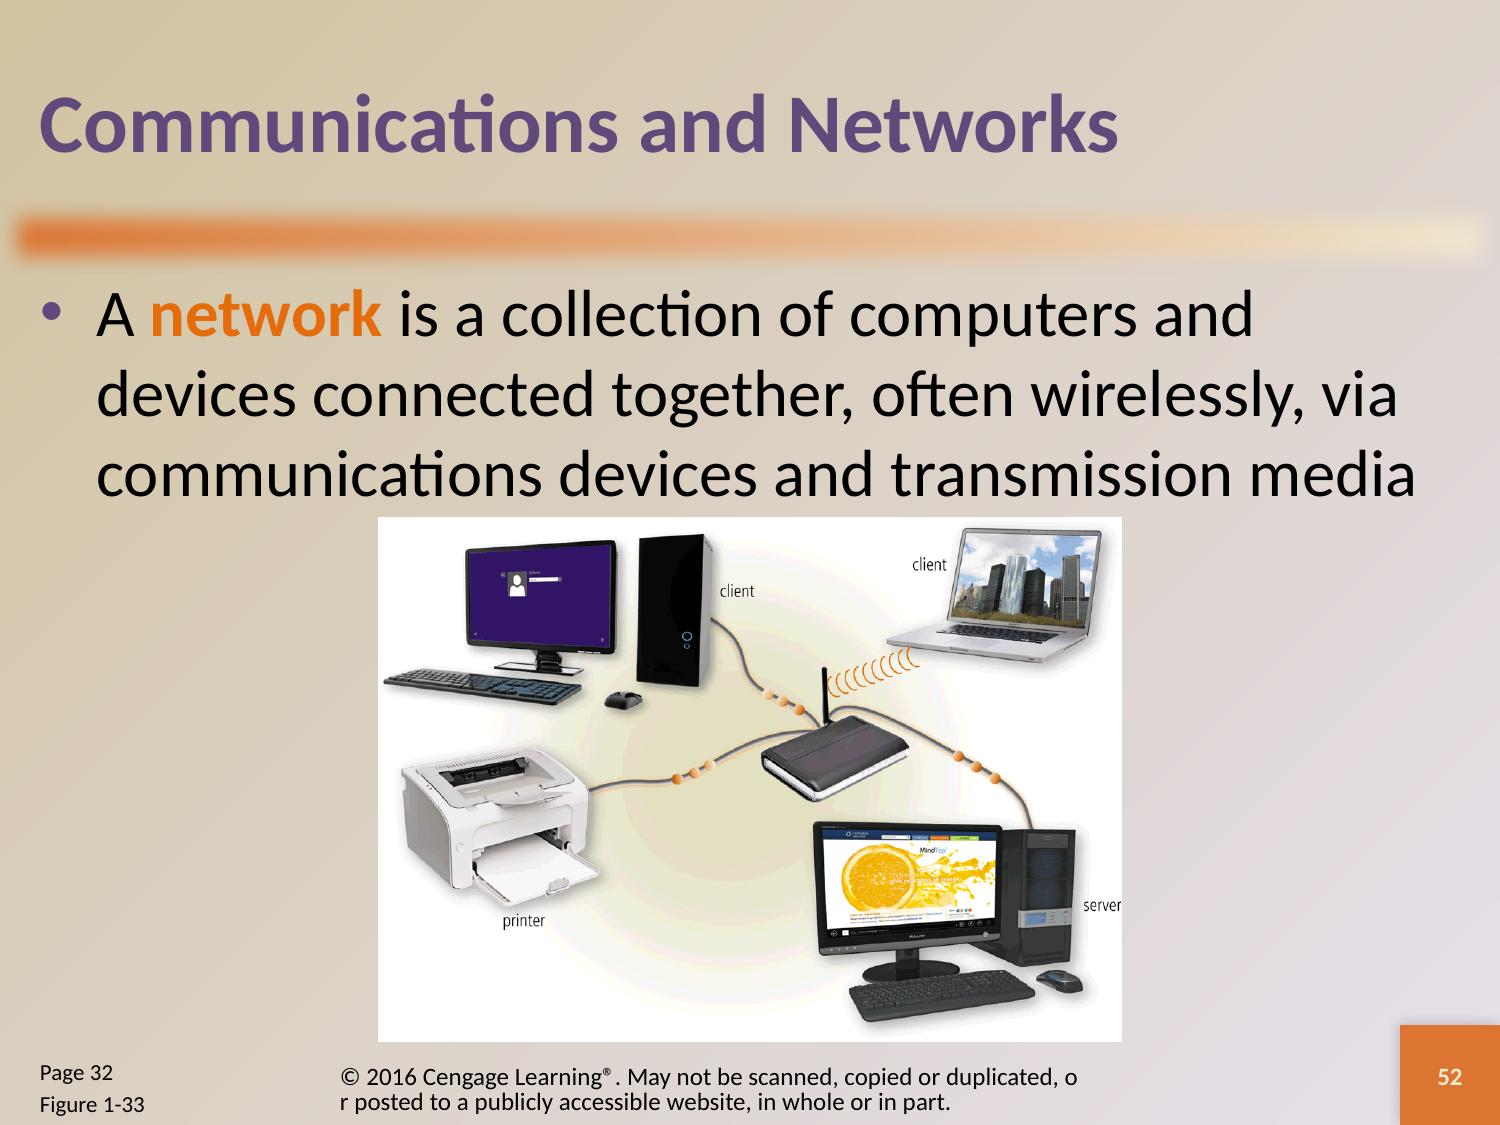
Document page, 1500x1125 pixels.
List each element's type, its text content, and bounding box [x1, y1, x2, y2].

picture [377, 516, 1122, 1043]
title Communications and Networks [24, 24, 1475, 213]
list Page 32 Figure 1-33 [24, 1050, 300, 1125]
footer © 2016 Cengage Learning®. May not be scanned, copied or duplicated, or posted to a publicly accessible website, in whole or in part. [324, 1045, 1100, 1105]
list A network is a collection of computers and devices connected together, often wirelessly, via communications devices and transmission media [24, 262, 1475, 1025]
